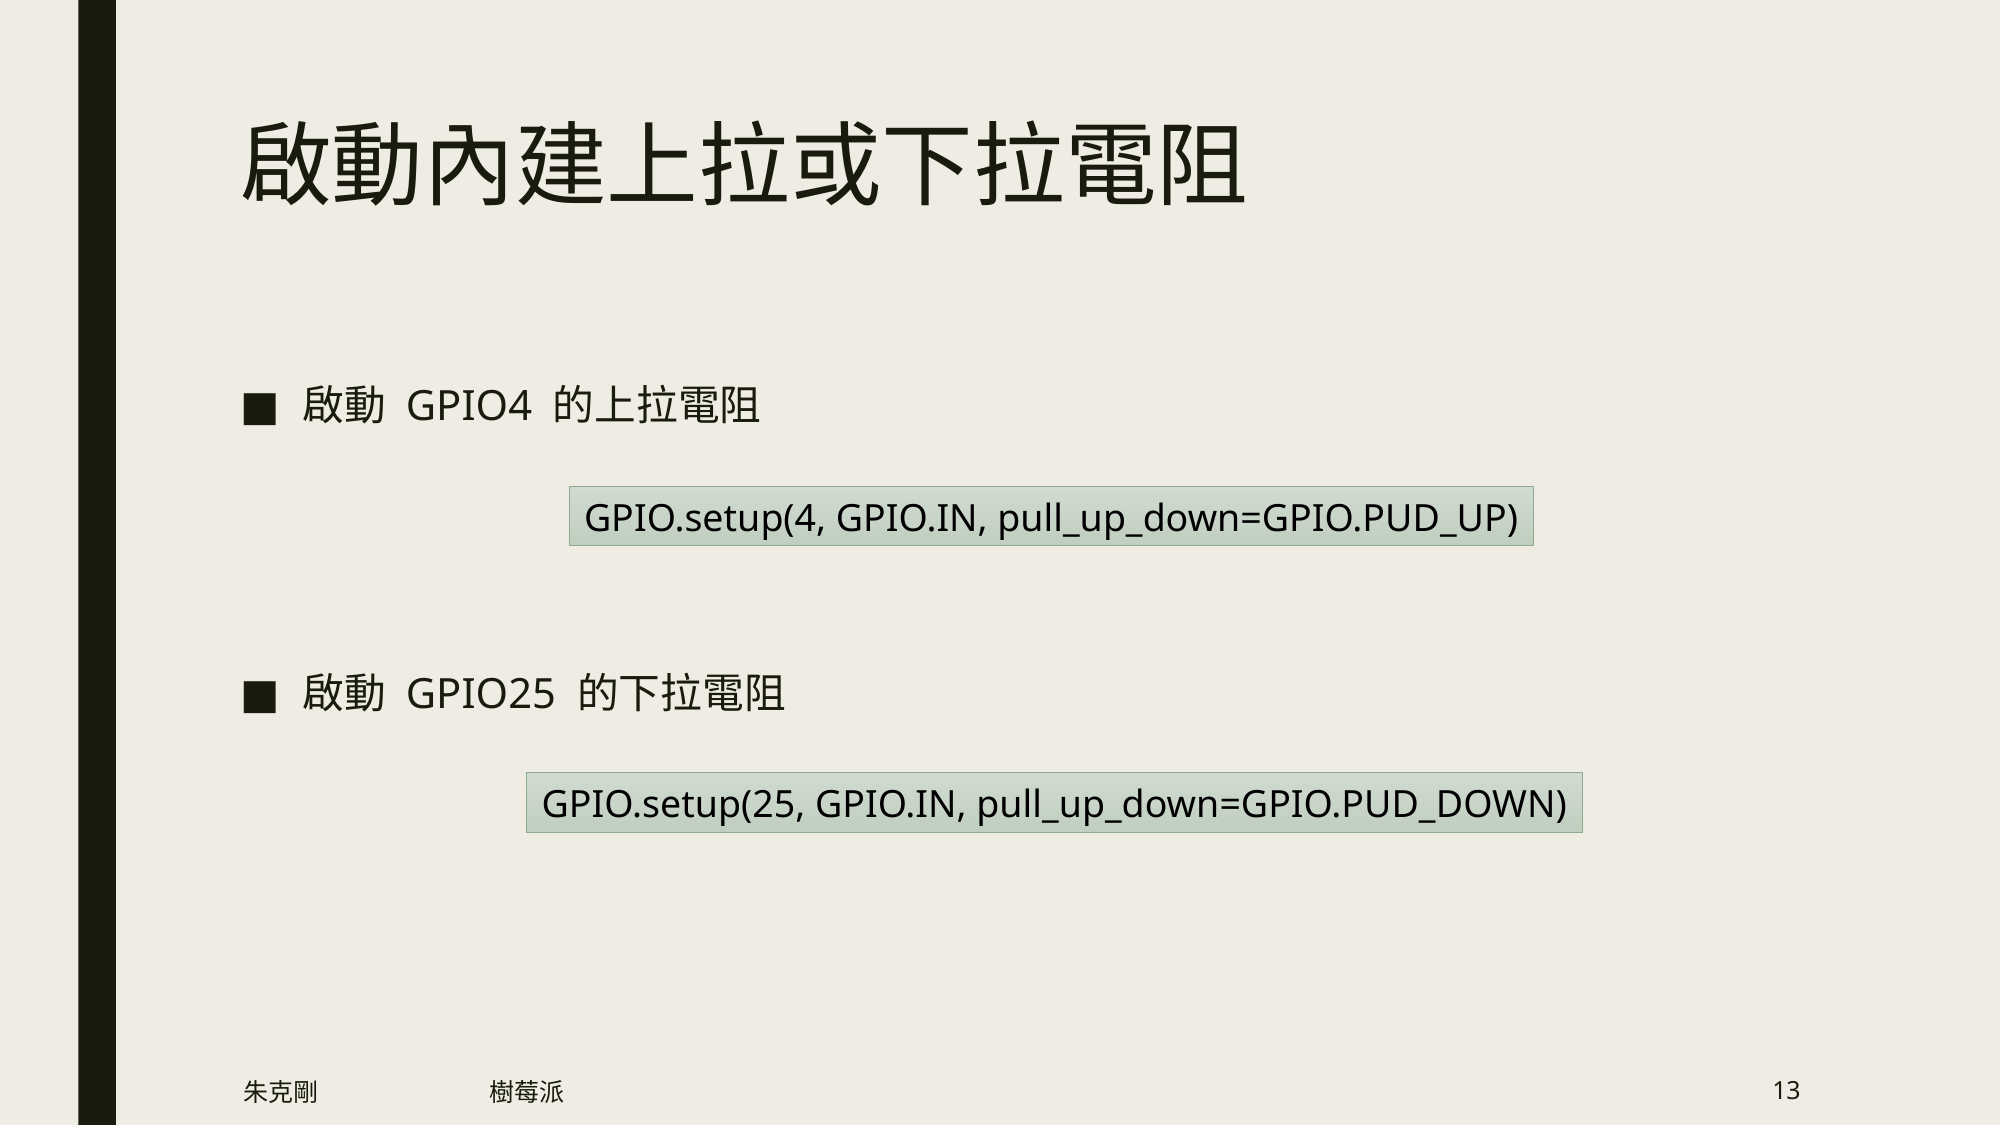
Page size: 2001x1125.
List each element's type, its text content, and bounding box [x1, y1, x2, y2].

text_box GPIO.setup(25, GPIO.IN, pull_up_down=GPIO.PUD_DOWN) [526, 772, 1583, 833]
slide_number 13 [1553, 1058, 1816, 1125]
text_box GPIO.setup(4, GPIO.IN, pull_up_down=GPIO.PUD_UP) [569, 486, 1534, 546]
slide_number 朱克剛 [228, 1058, 426, 1125]
list 啟動 GPIO4 的上拉電阻 啟動 GPIO25 的下拉電阻 [225, 375, 1800, 963]
title 啟動內建上拉或下拉電阻 [225, 112, 1800, 357]
footer 樹莓派 [474, 1058, 1505, 1125]
